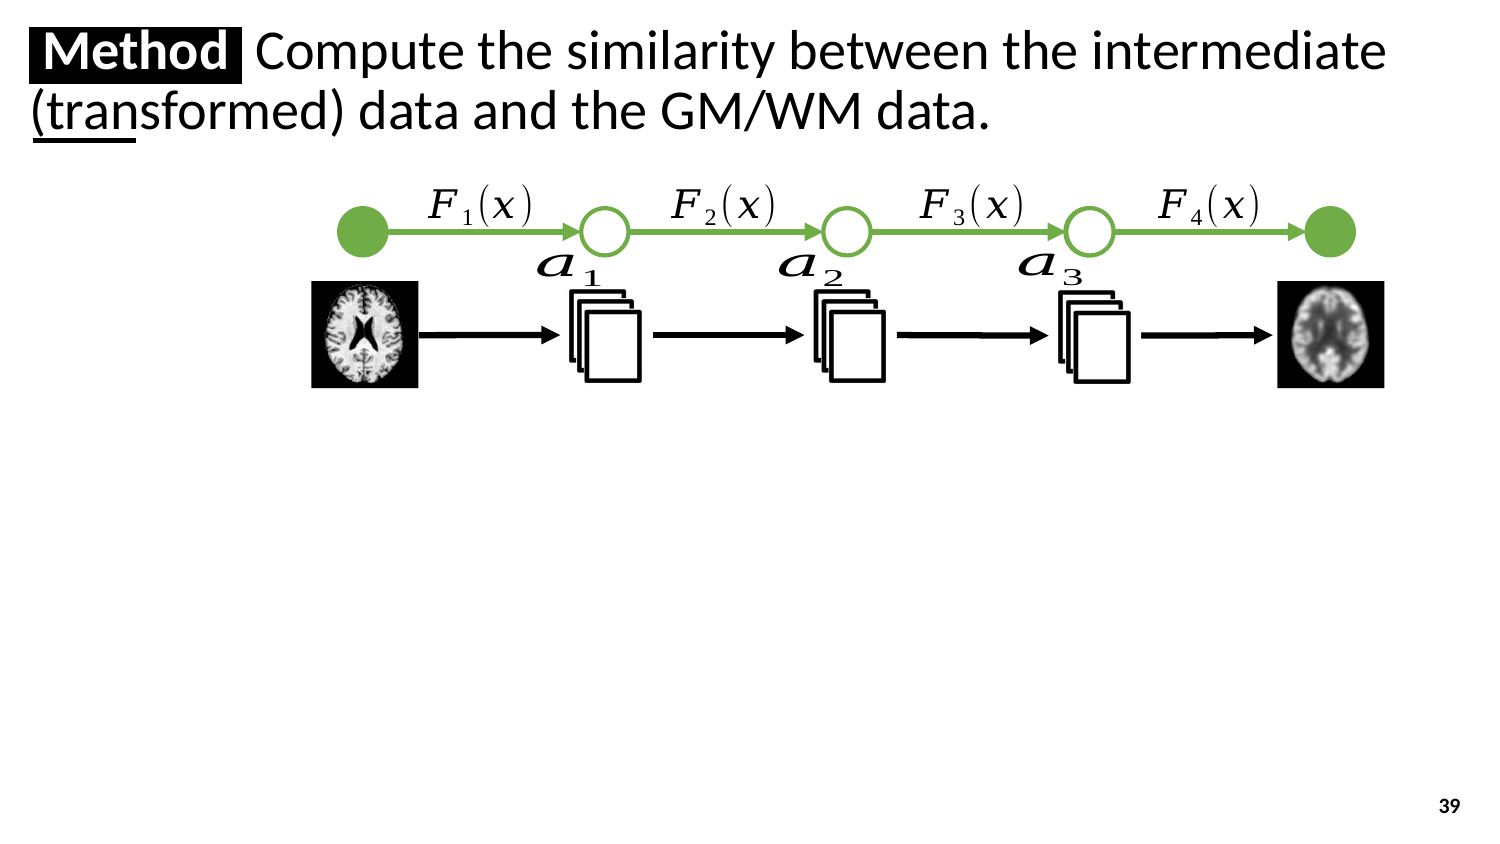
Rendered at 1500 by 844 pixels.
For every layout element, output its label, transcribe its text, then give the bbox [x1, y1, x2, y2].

picture [559, 281, 653, 389]
text_box [821, 206, 873, 258]
text_box [337, 206, 389, 258]
picture [1257, 263, 1400, 407]
picture [1048, 282, 1142, 389]
slide_number 39 [1134, 782, 1472, 827]
text_box [1304, 206, 1356, 258]
title Method Compute the similarity between the intermediate (transformed) data and the GM/WM data. [18, 0, 1500, 164]
text_box [579, 206, 631, 258]
picture [291, 263, 434, 407]
text_box [1064, 206, 1116, 258]
picture [804, 281, 898, 389]
